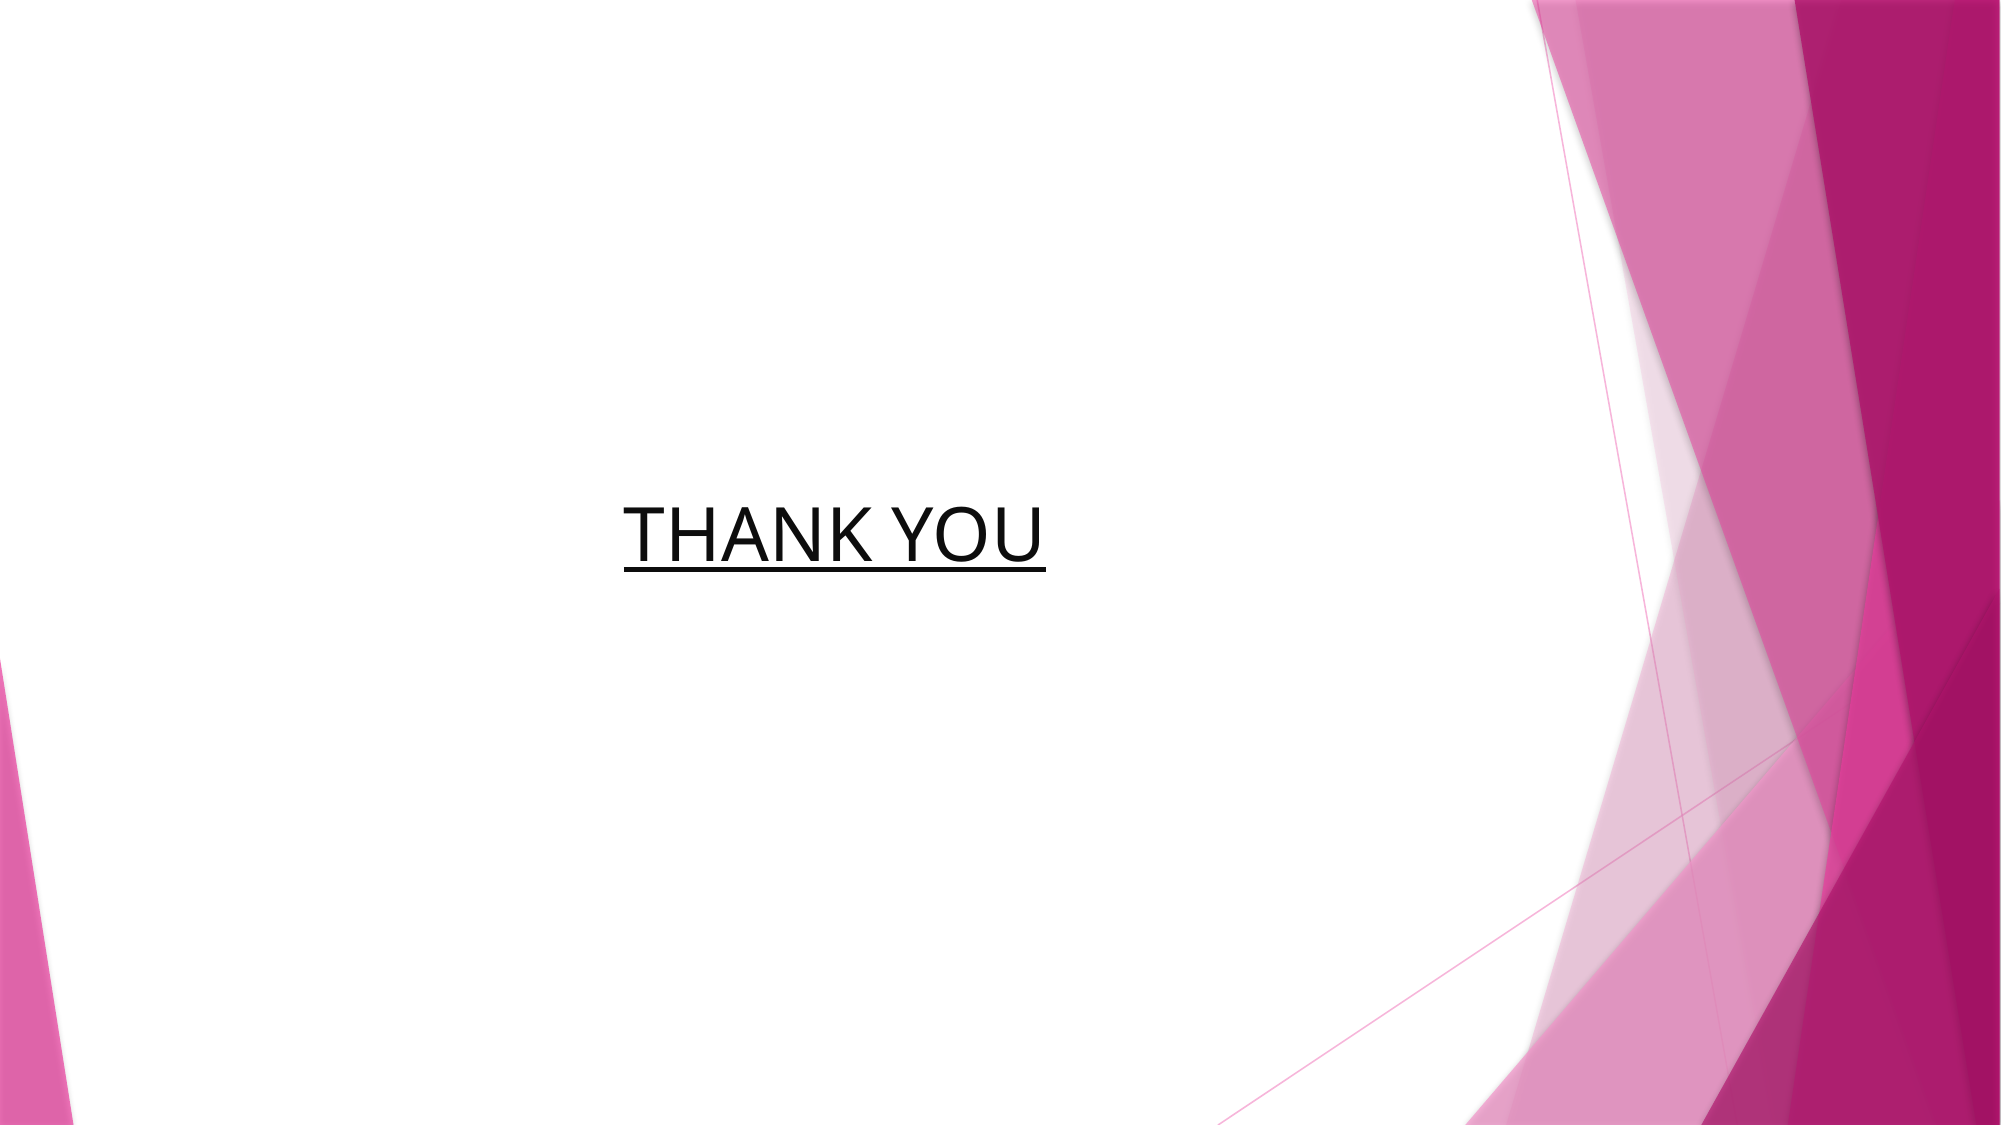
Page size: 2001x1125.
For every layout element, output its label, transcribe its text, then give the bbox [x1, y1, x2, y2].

title THANK YOU [130, 478, 1541, 696]
